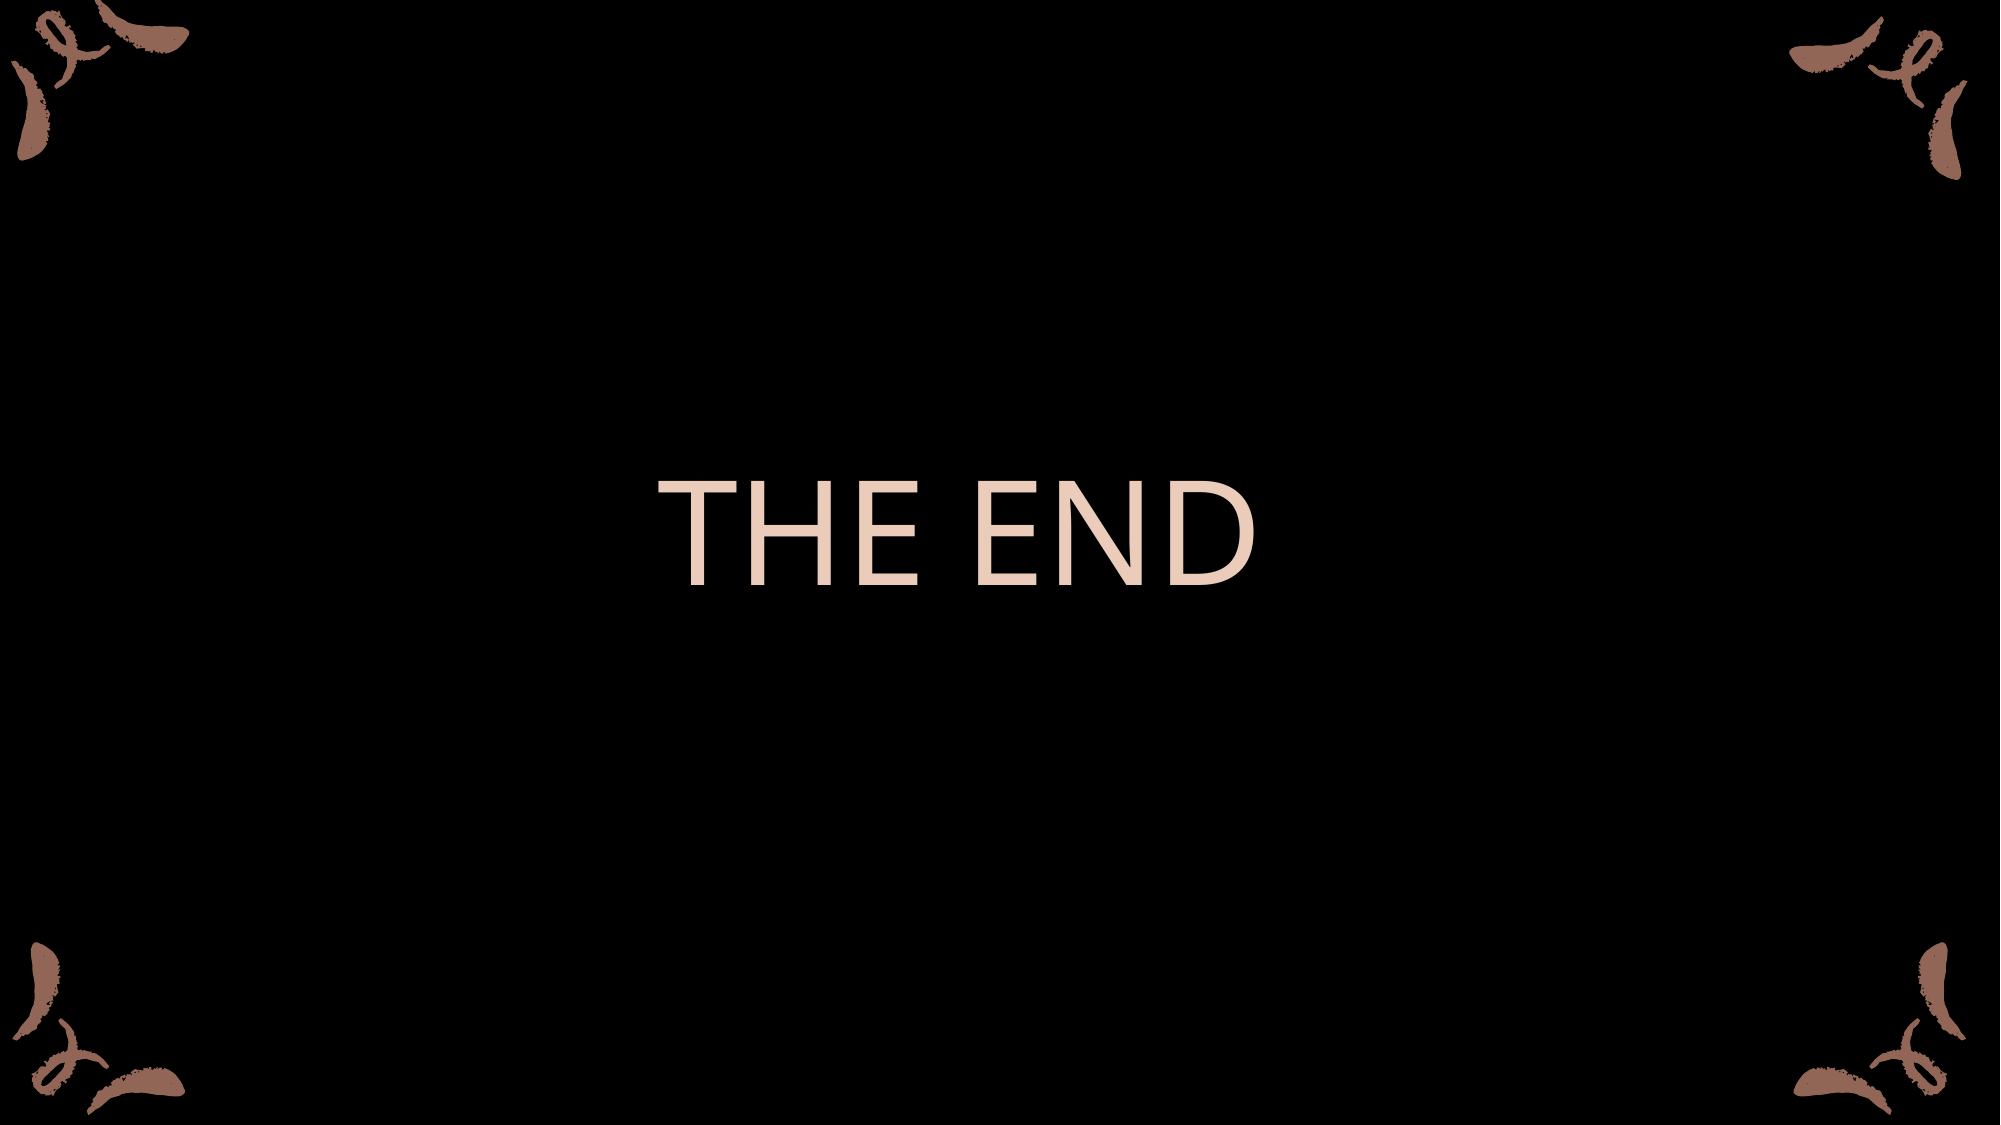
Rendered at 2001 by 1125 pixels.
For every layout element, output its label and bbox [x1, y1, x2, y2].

text_box [0, 0, 2000, 1125]
